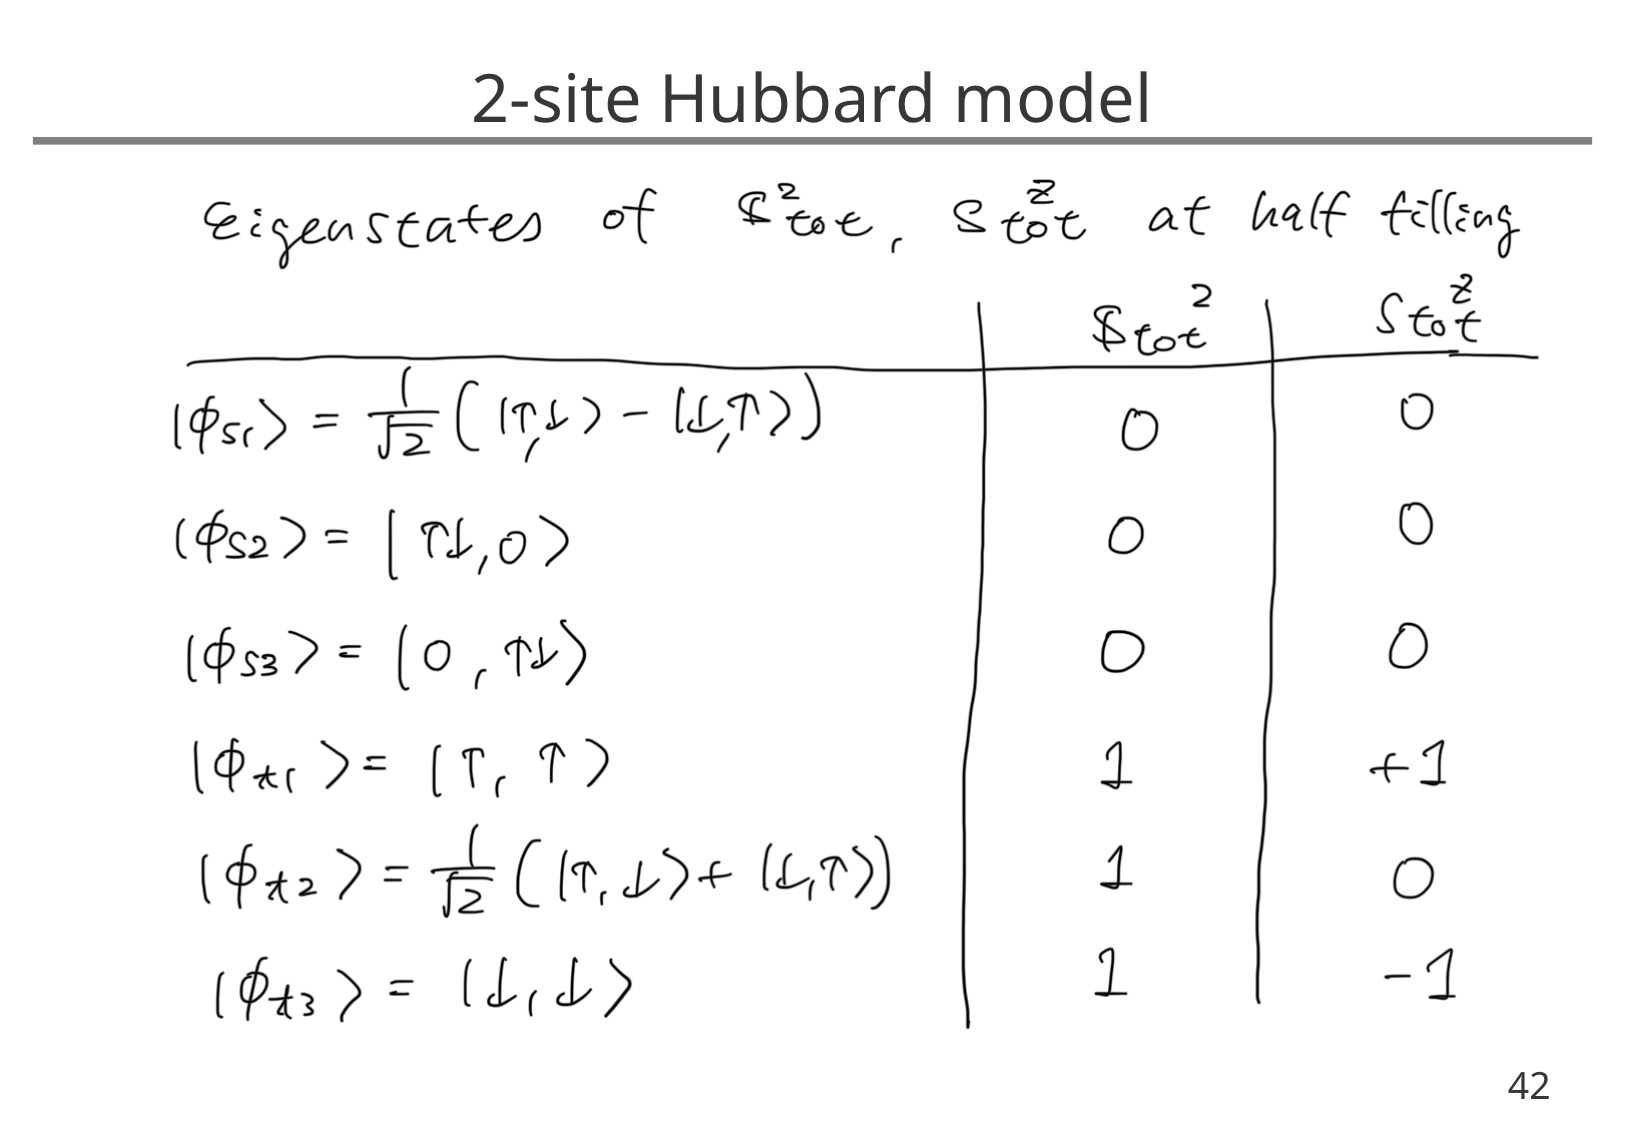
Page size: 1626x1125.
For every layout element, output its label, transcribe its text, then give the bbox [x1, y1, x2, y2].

picture [44, 172, 1583, 1094]
title 2-site Hubbard model [44, 48, 1581, 130]
slide_number 42 [1462, 1054, 1597, 1107]
